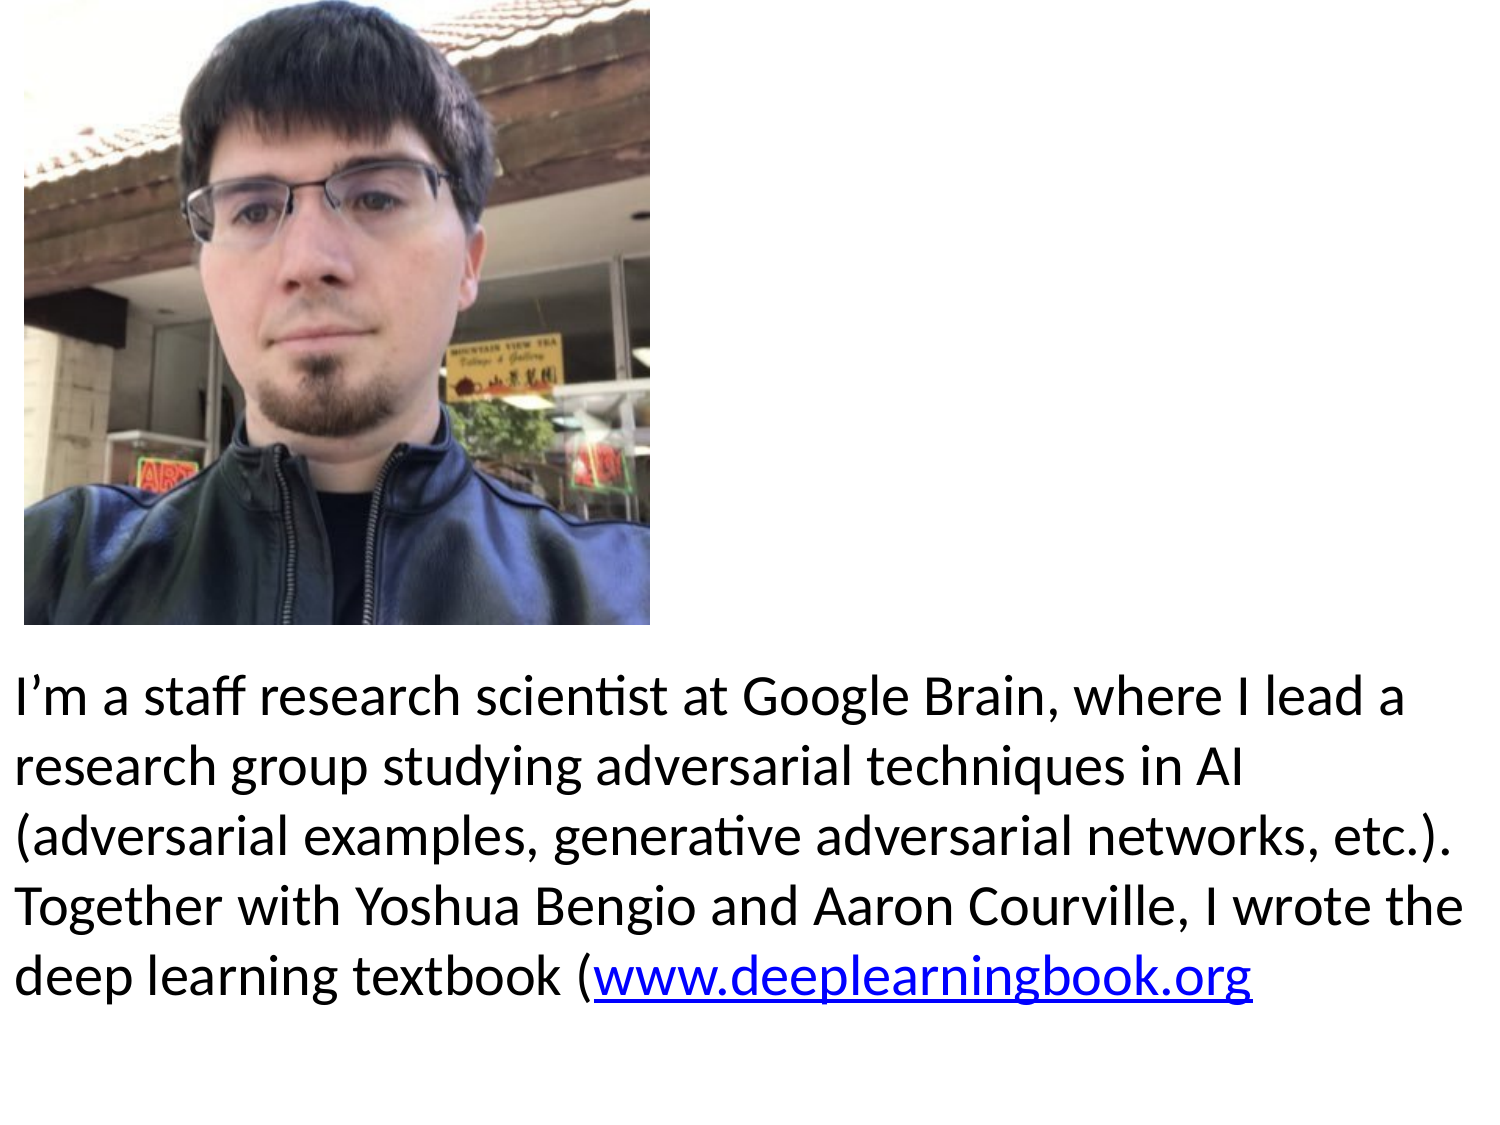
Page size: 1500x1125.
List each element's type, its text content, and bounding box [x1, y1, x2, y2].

picture [24, 0, 651, 626]
text_box I’m a staff research scientist at Google Brain, where I lead a research group studying adversarial techniques in AI (adversarial examples, generative adversarial networks, etc.). Together with Yoshua Bengio and Aaron Courville, I wrote the deep learning textbook (www.deeplearningbook.org [0, 650, 1500, 1015]
